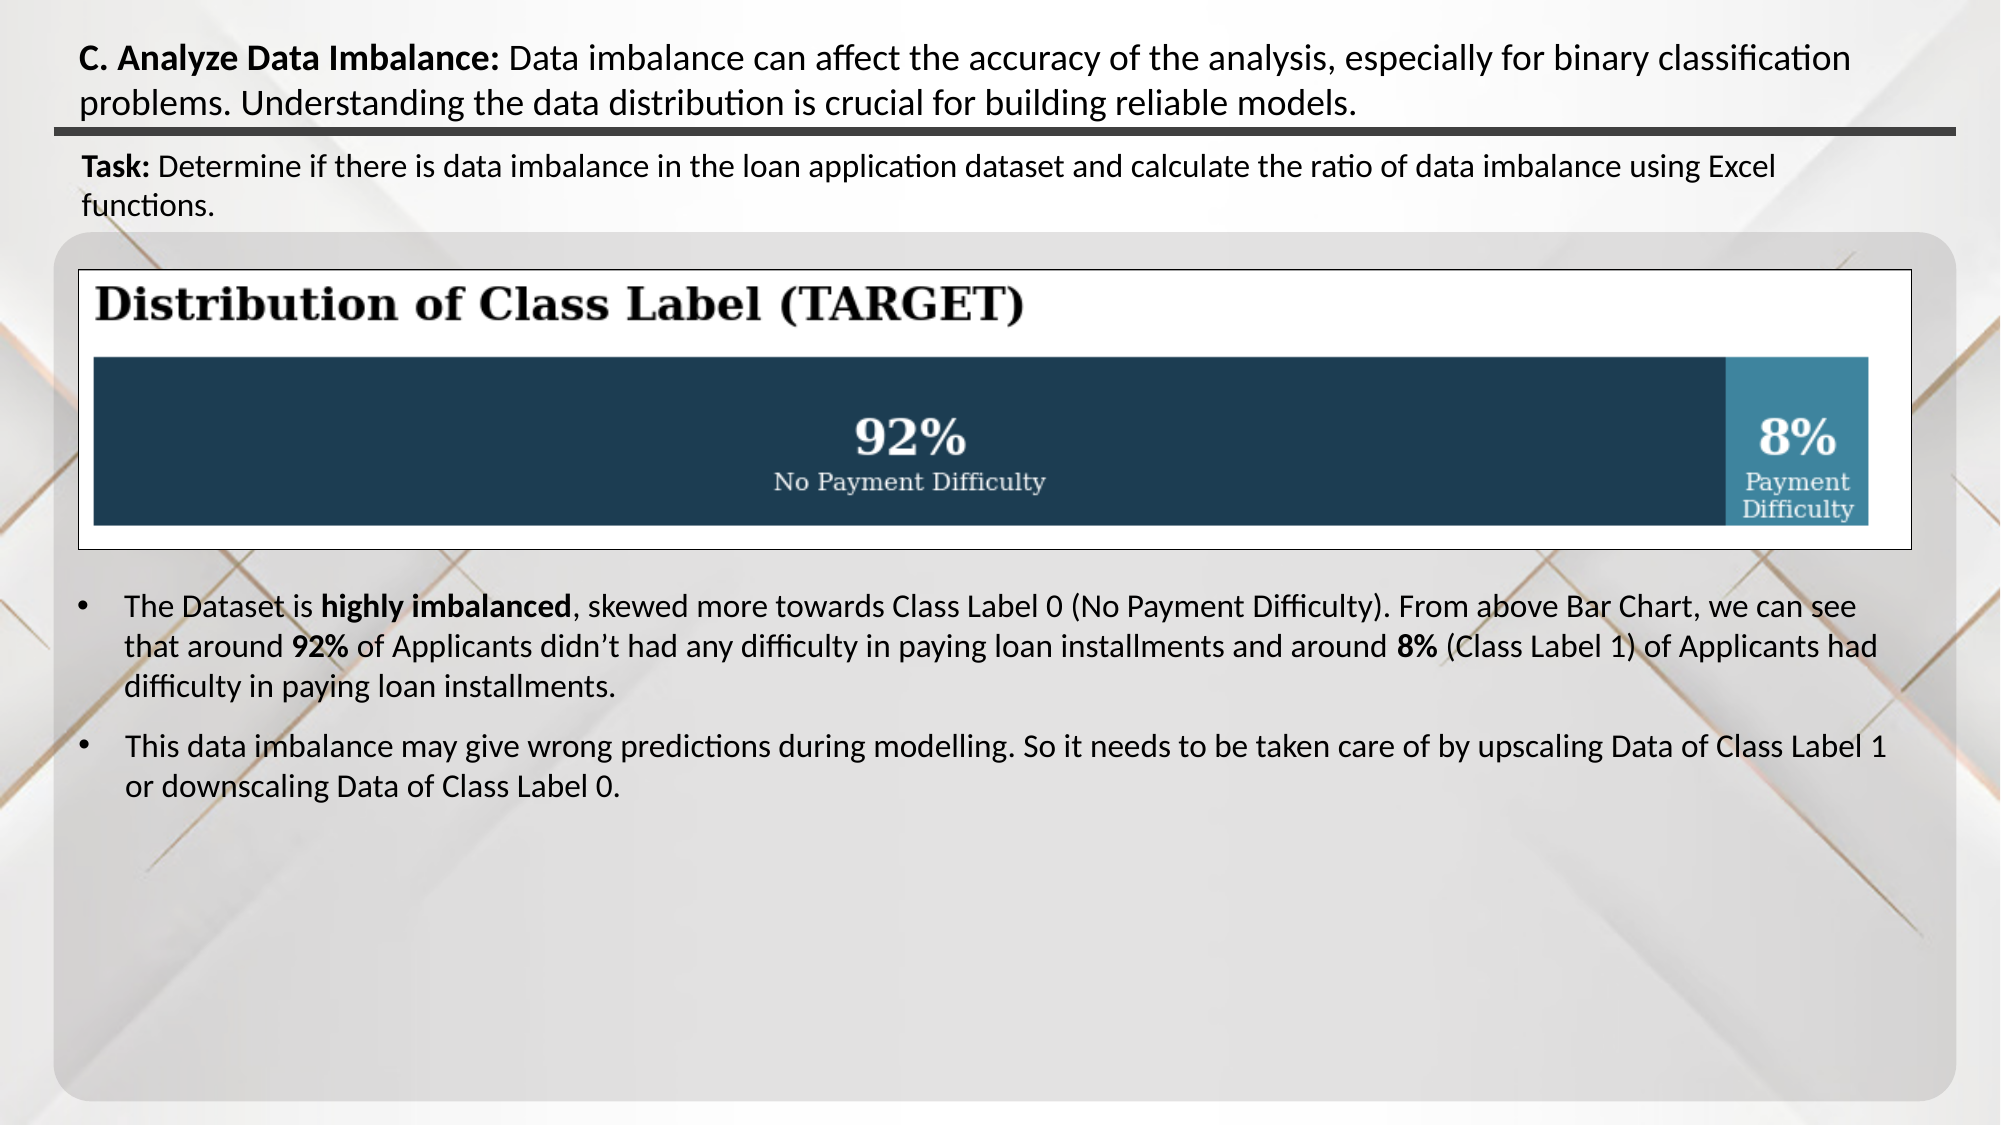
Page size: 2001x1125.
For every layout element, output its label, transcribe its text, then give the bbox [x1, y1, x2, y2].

text_box [52, 231, 1958, 1103]
text_box C. Analyze Data Imbalance: Data imbalance can affect the accuracy of the analysis, especially for binary classification problems. Understanding the data distribution is crucial for building reliable models. [64, 25, 1912, 131]
picture [0, 0, 2001, 1125]
text_box Task: Determine if there is data imbalance in the loan application dataset and calculate the ratio of data imbalance using Excel functions. [66, 136, 1912, 231]
text_box The Dataset is highly imbalanced, skewed more towards Class Label 0 (No Payment Difficulty). From above Bar Chart, we can see that around 92% of Applicants didn’t had any difficulty in paying loan installments and around 8% (Class Label 1) of Applicants had difficulty in paying loan installments. [62, 577, 1922, 712]
text_box This data imbalance may give wrong predictions during modelling. So it needs to be taken care of by upscaling Data of Class Label 1 or downscaling Data of Class Label 0. [63, 716, 1923, 812]
